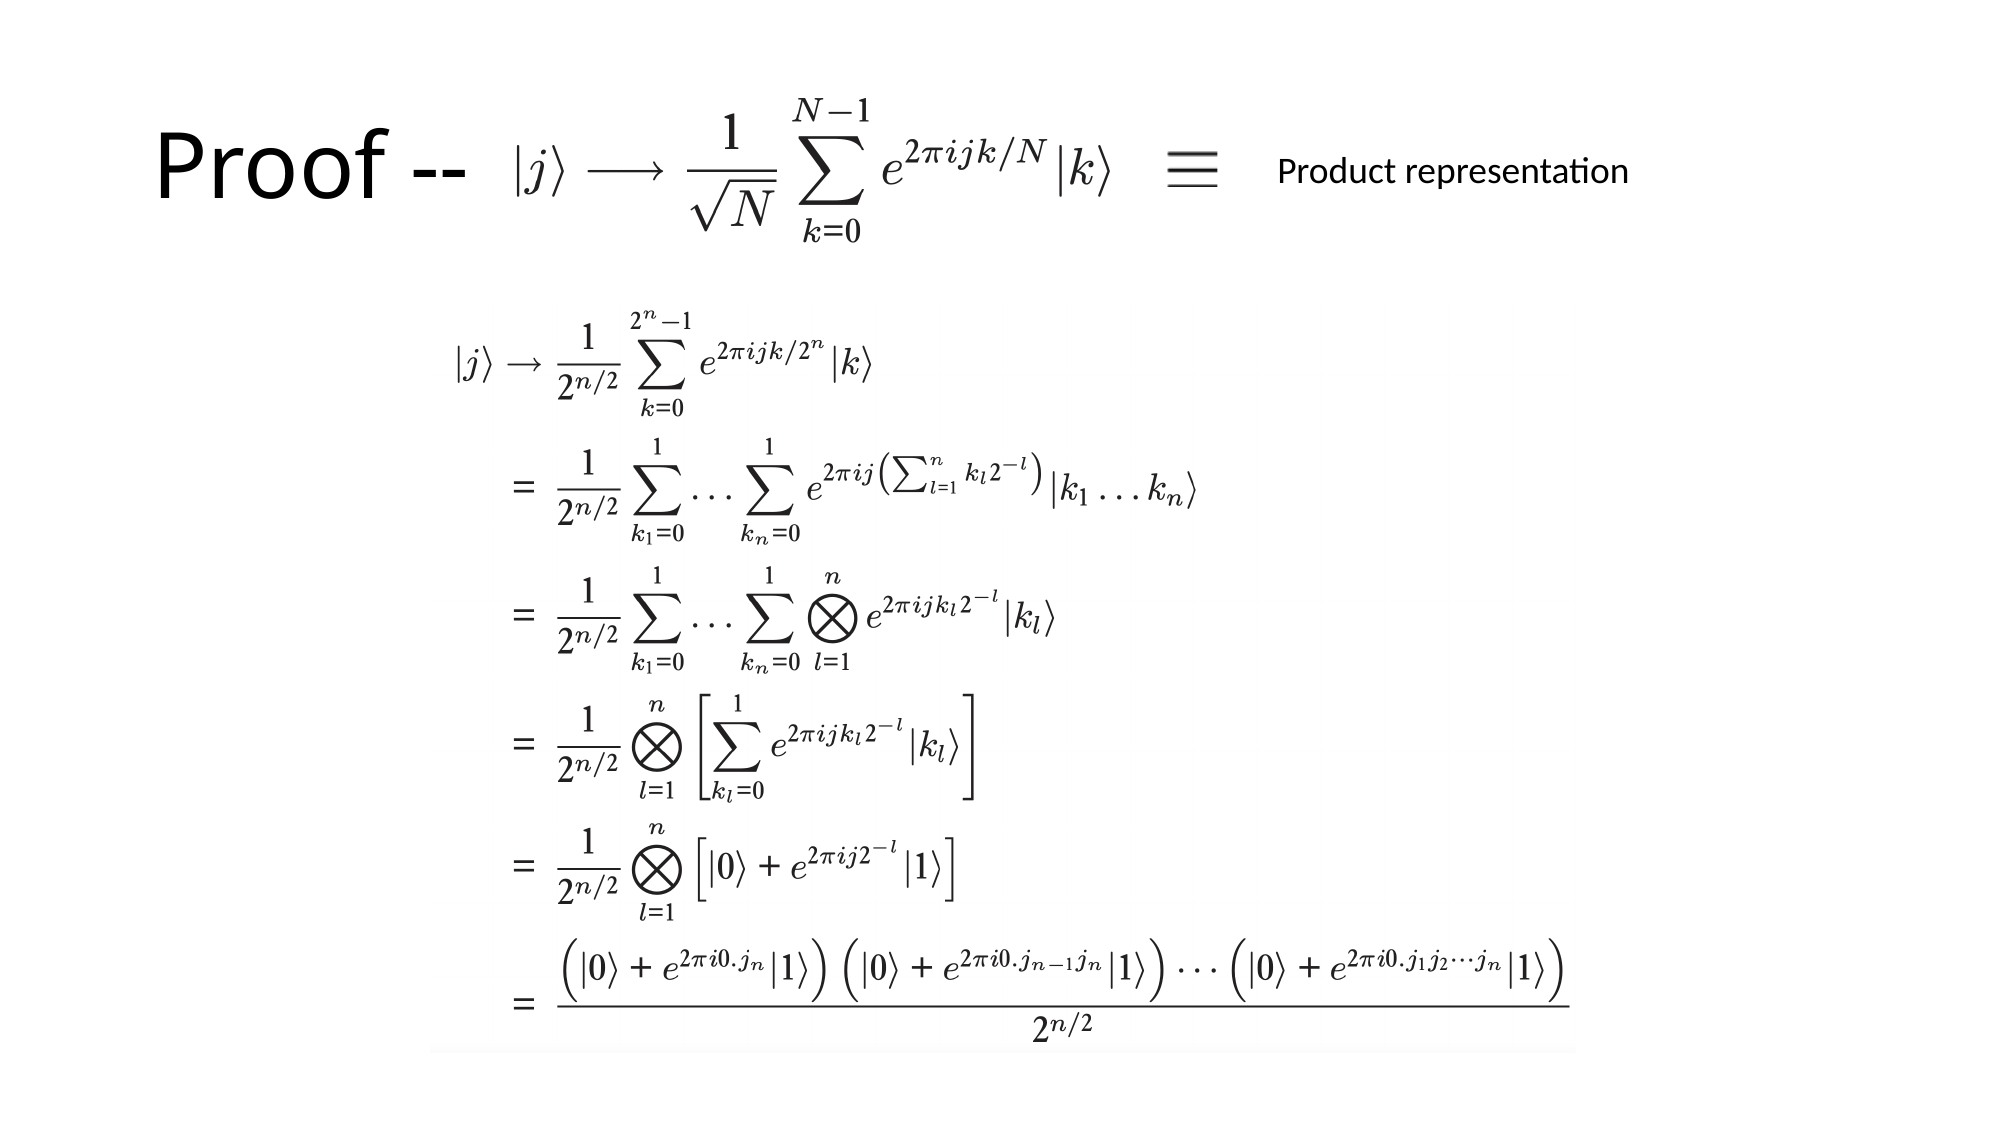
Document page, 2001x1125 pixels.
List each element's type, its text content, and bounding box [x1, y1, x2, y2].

picture [470, 83, 1123, 254]
title Proof -- [137, 59, 1863, 278]
picture [1167, 150, 1218, 187]
picture [430, 300, 1576, 1053]
text_box Product representation [1262, 138, 2000, 198]
